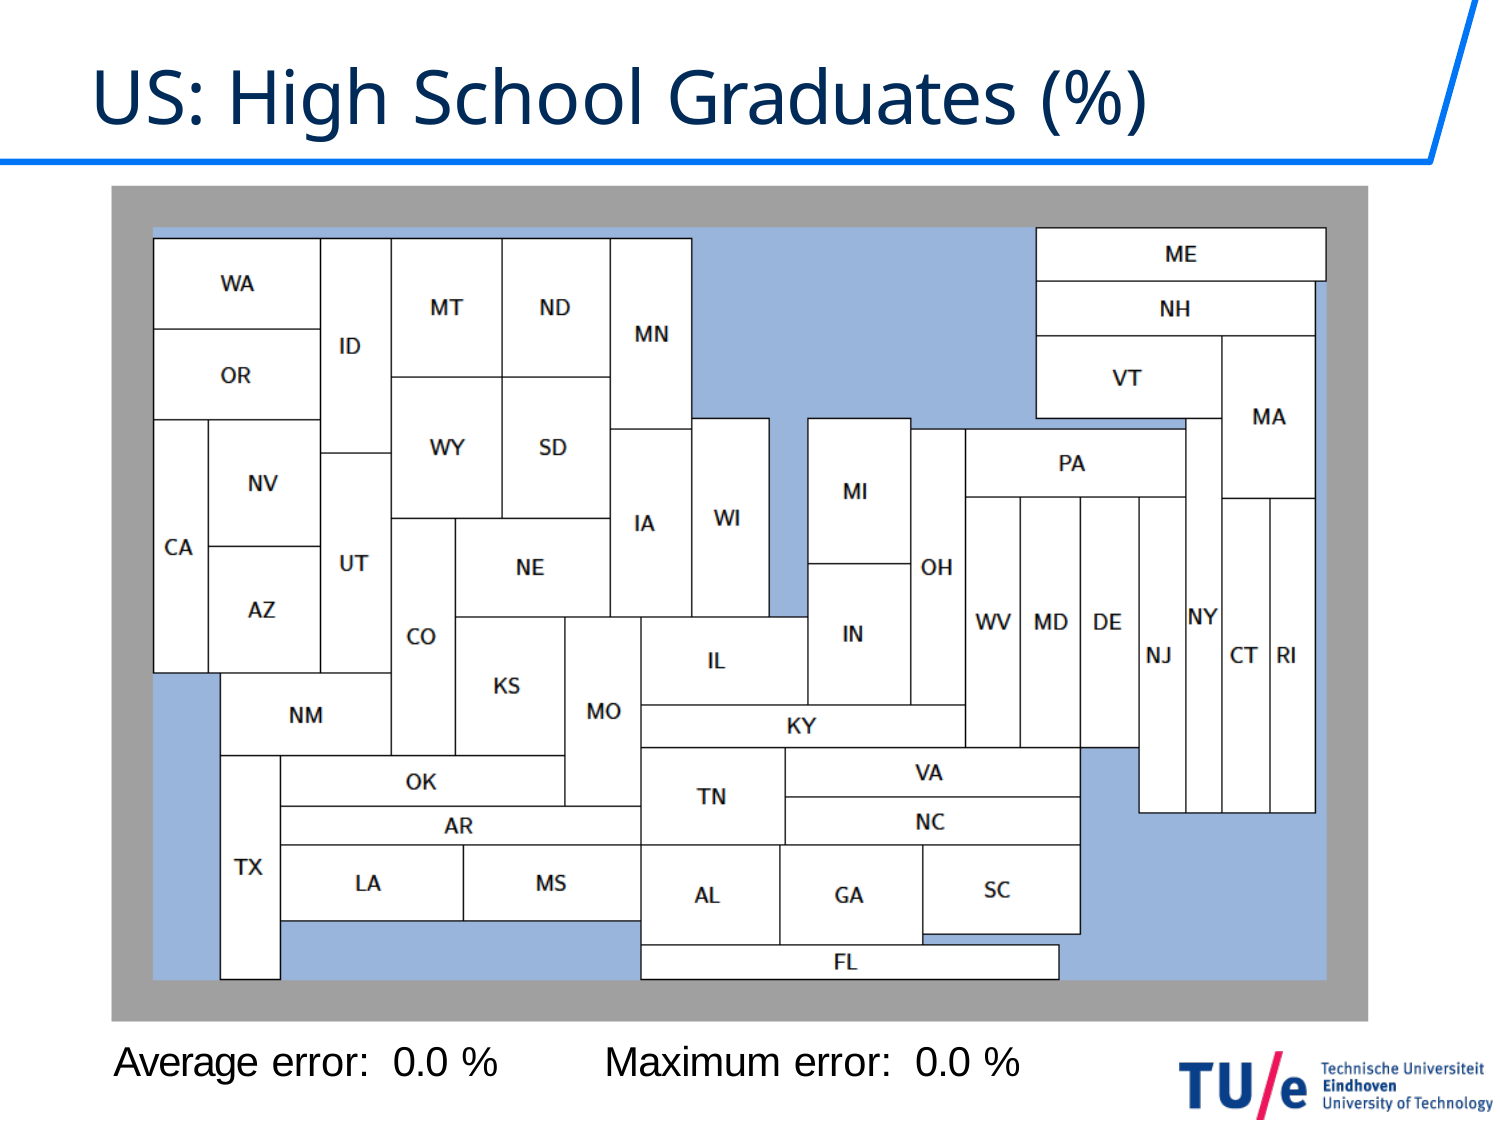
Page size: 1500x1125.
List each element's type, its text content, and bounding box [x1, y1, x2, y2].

text_box Maximum error: 0.0 % [602, 1038, 1046, 1086]
title US: High School Graduates (%) [75, 0, 1400, 148]
picture [105, 178, 1378, 1030]
picture [1179, 1051, 1493, 1120]
text_box Average error: 0.0 % [111, 1038, 523, 1086]
